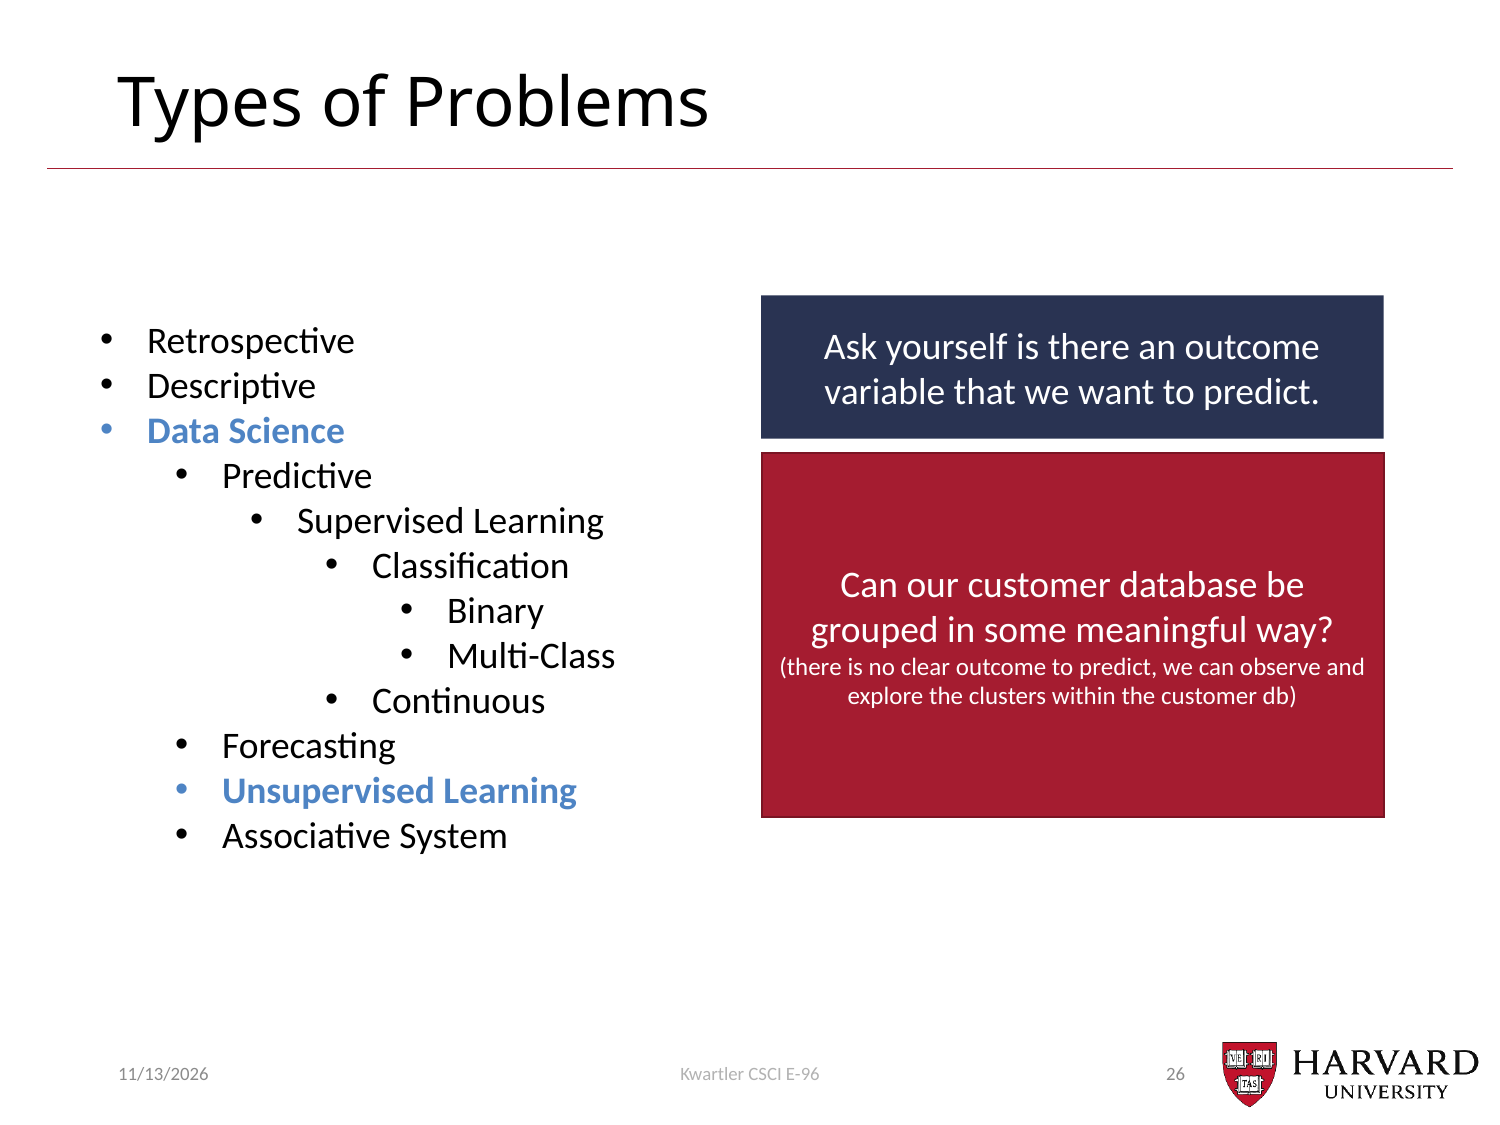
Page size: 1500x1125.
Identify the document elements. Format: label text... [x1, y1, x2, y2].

text_box Can our customer database be grouped in some meaningful way? (there is no clear outcome to predict, we can observe and explore the clusters within the customer db) [761, 452, 1385, 818]
text_box Ask yourself is there an outcome variable that we want to predict. [760, 294, 1385, 440]
slide_number 26 [1059, 1042, 1200, 1103]
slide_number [103, 1042, 441, 1103]
footer Kwartler CSCI E-96 [496, 1042, 1004, 1103]
picture [1200, 1024, 1500, 1125]
title Types of Problems [103, 59, 1397, 157]
text_box Retrospective Descriptive Data Science Predictive Supervised Learning Classification Binary Multi-Class Continuous Forecasting Unsupervised Learning Associative System [85, 308, 631, 909]
